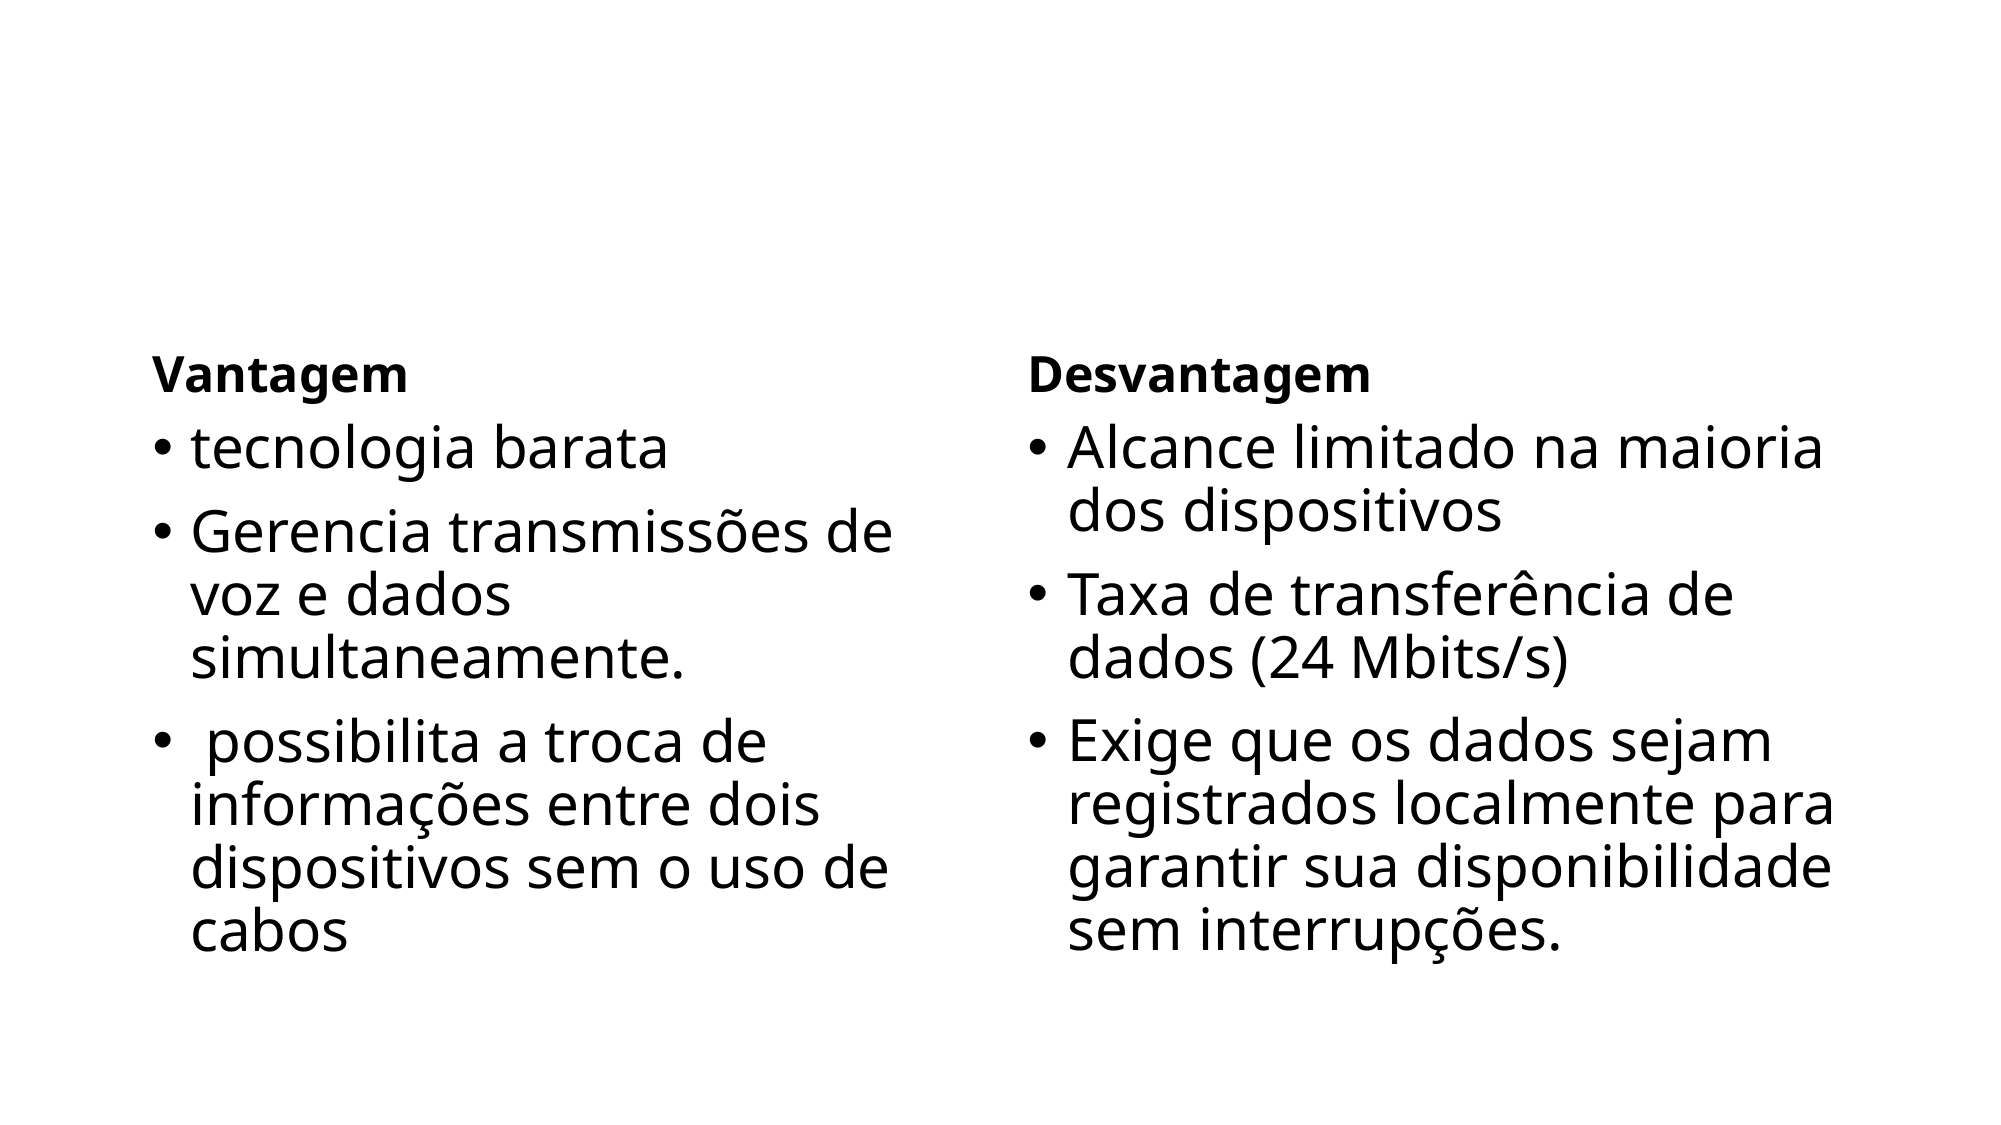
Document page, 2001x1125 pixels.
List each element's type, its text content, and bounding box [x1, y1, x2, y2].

list tecnologia barata Gerencia transmissões de voz e dados simultaneamente. possibilita a troca de informações entre dois dispositivos sem o uso de cabos [137, 410, 984, 1016]
list Desvantagem [1012, 275, 1863, 410]
list Alcance limitado na maioria dos dispositivos Taxa de transferência de dados (24 Mbits/s) Exige que os dados sejam registrados localmente para garantir sua disponibilidade sem interrupções. [1012, 410, 1863, 1016]
list Vantagem [137, 275, 984, 410]
